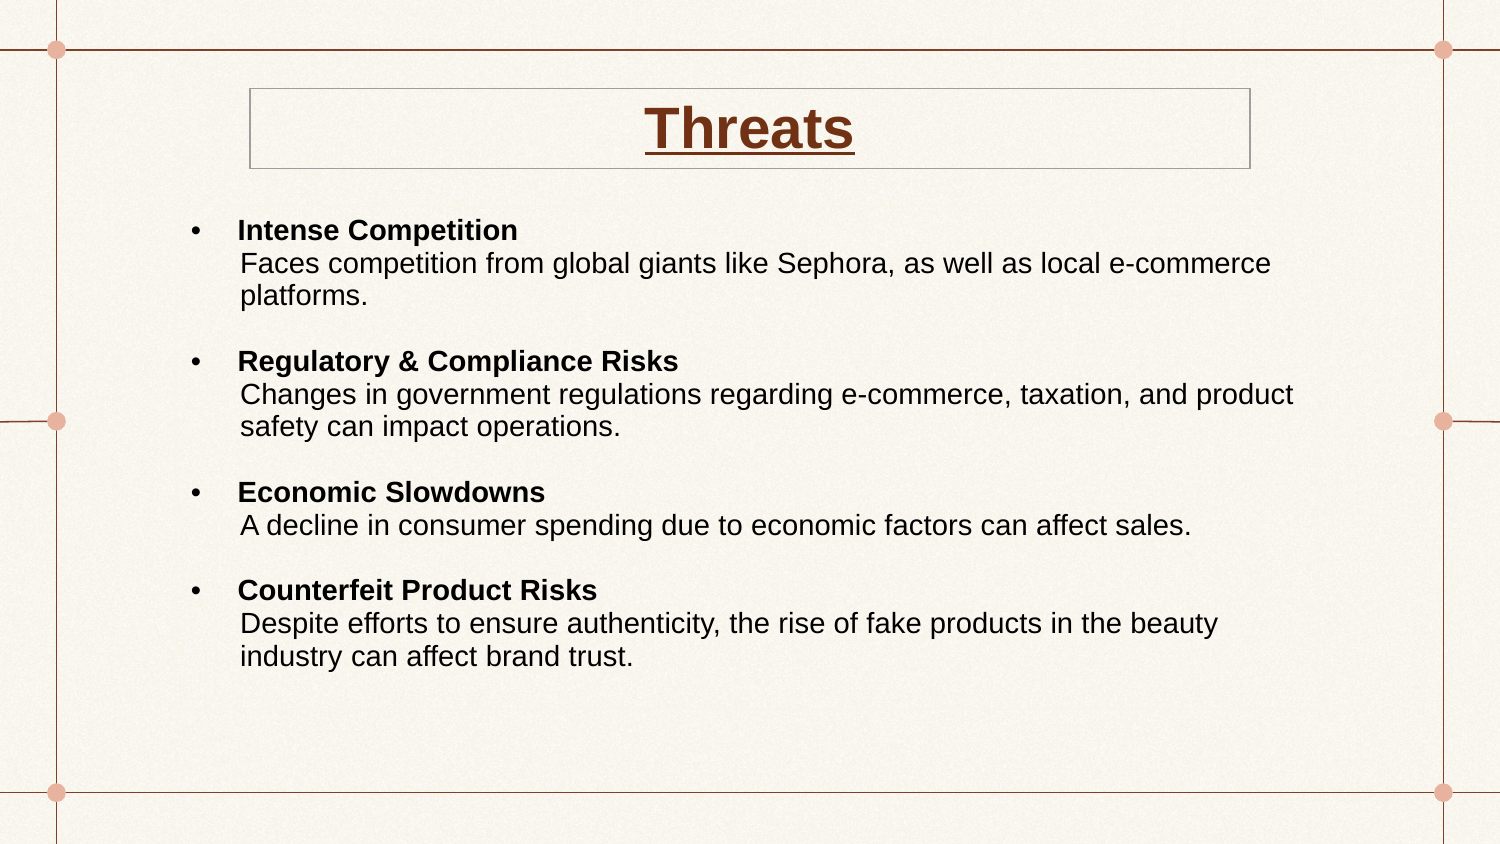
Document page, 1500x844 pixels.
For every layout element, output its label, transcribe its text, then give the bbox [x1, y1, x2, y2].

table_header Intense Competition Faces competition from global giants like Sephora, as well as local e-commerce platforms. Regulatory & Compliance Risks Changes in government regulations regarding e-commerce, taxation, and product safety can impact operations. Economic Slowdowns A decline in consumer spending due to economic factors can affect sales. Counterfeit Product Risks Despite efforts to ensure authenticity, the rise of fake products in the beauty industry can affect brand trust. [177, 207, 1317, 708]
table_header Threats [251, 89, 1249, 168]
